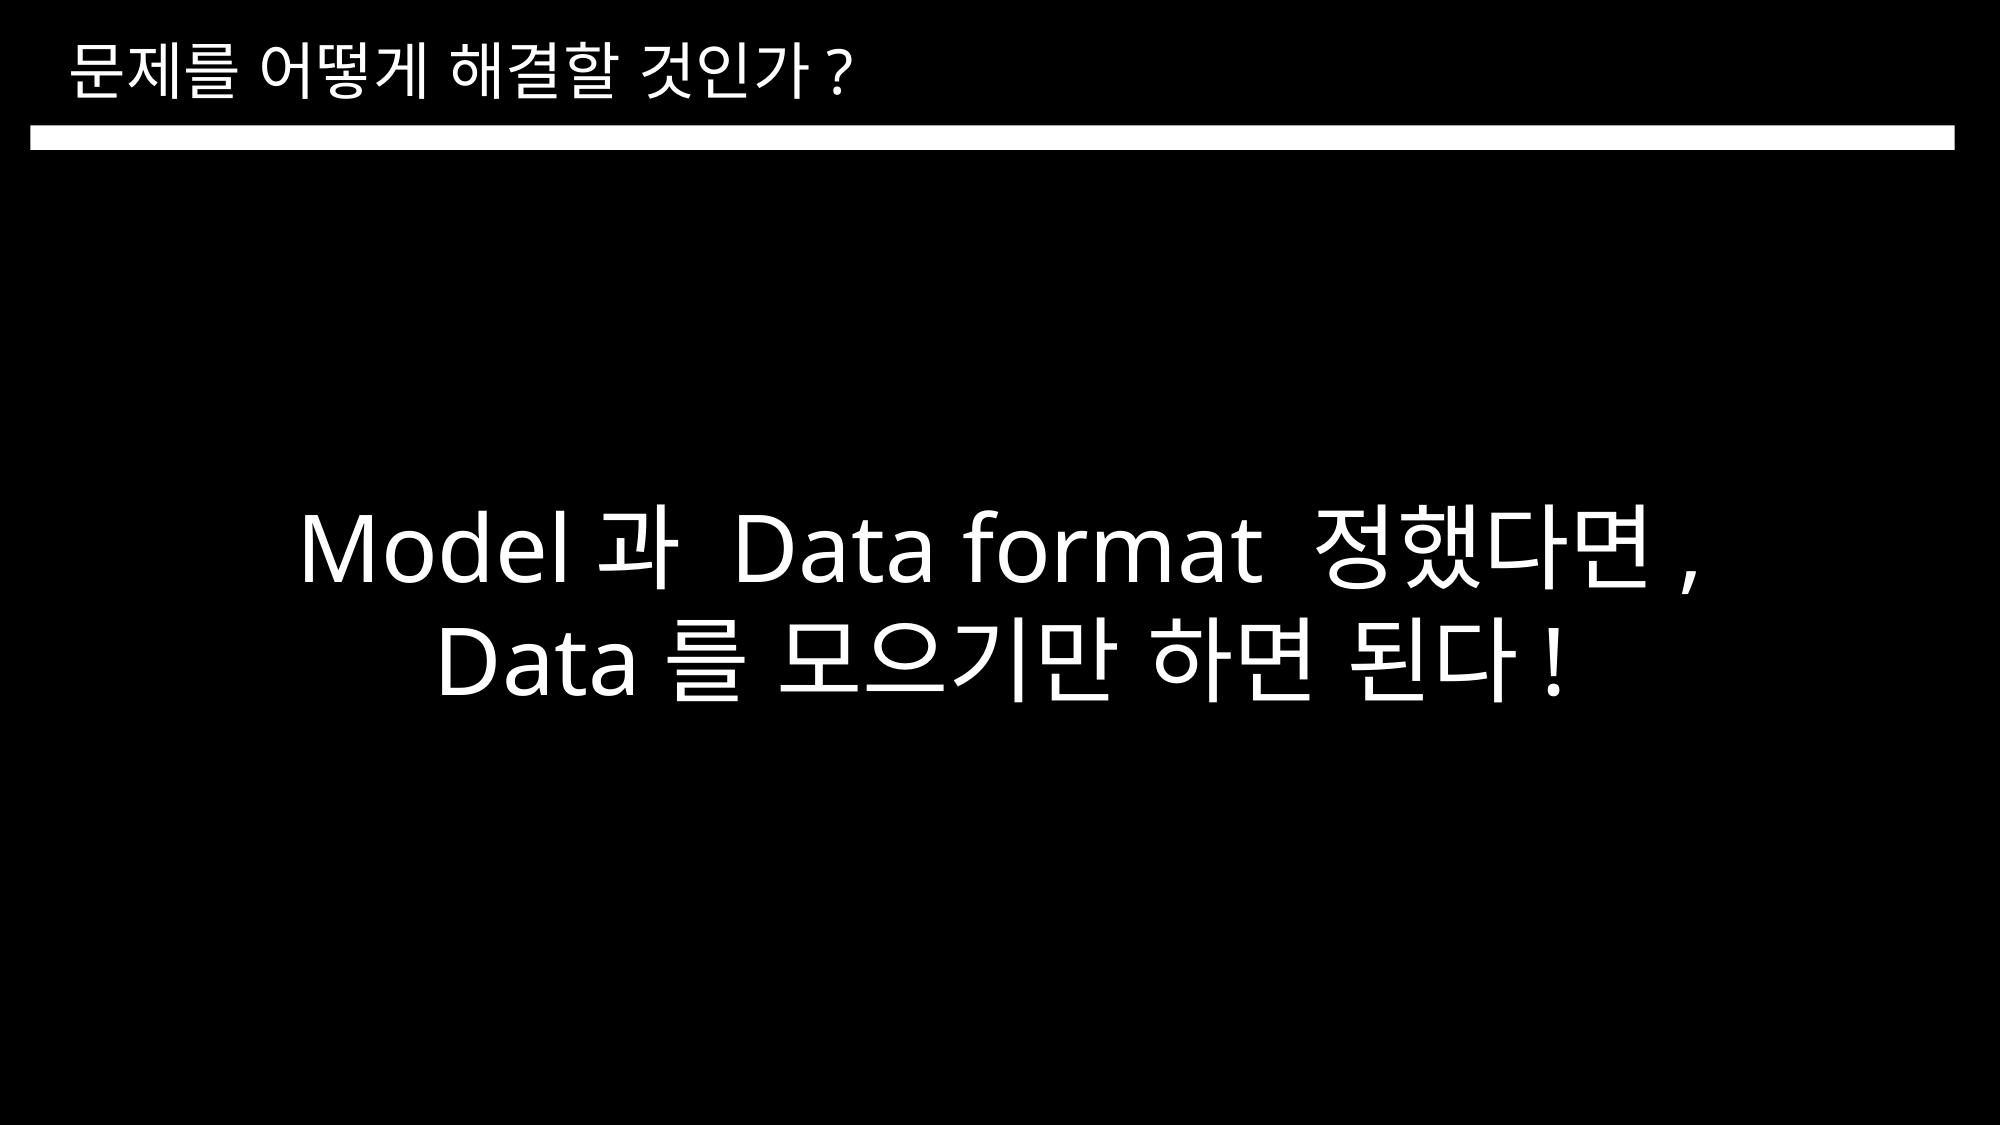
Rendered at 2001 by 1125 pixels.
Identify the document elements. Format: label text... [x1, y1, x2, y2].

text_box [29, 124, 1956, 151]
text_box 문제를 어떻게 해결할 것인가? [53, 24, 869, 115]
text_box Model과 Data format 정했다면, Data를 모으기만 하면 된다! [281, 481, 1719, 721]
